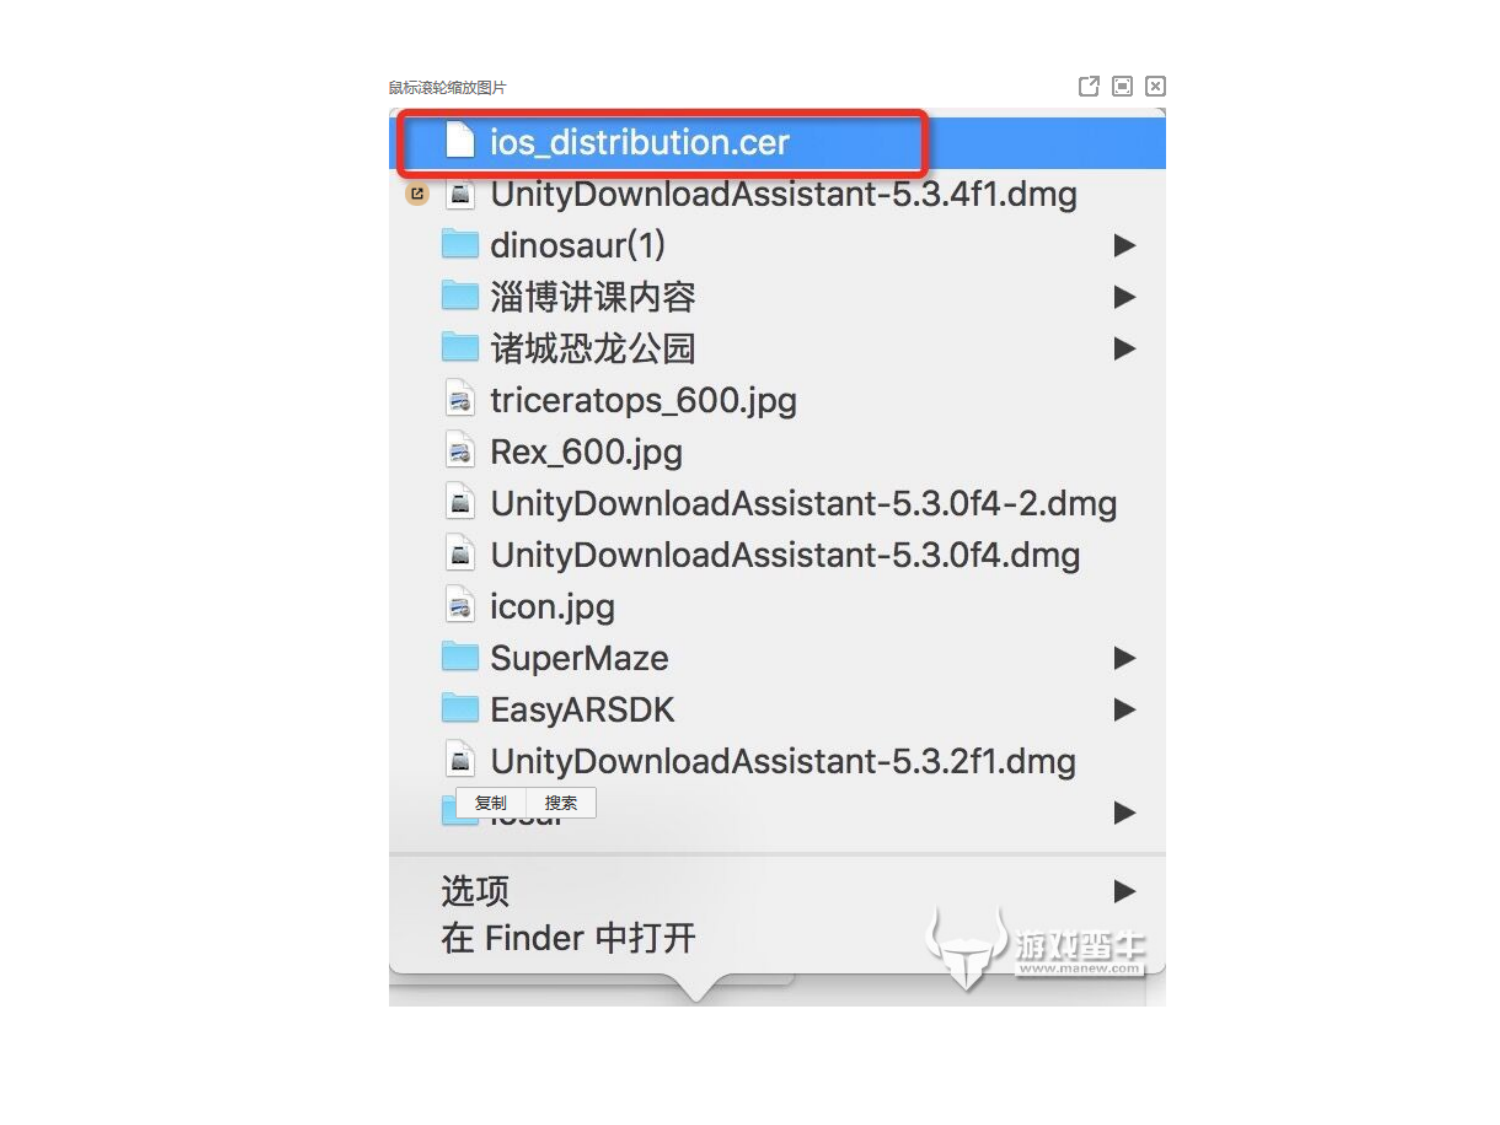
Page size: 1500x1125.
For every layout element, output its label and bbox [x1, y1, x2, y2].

list [383, 66, 1176, 1030]
